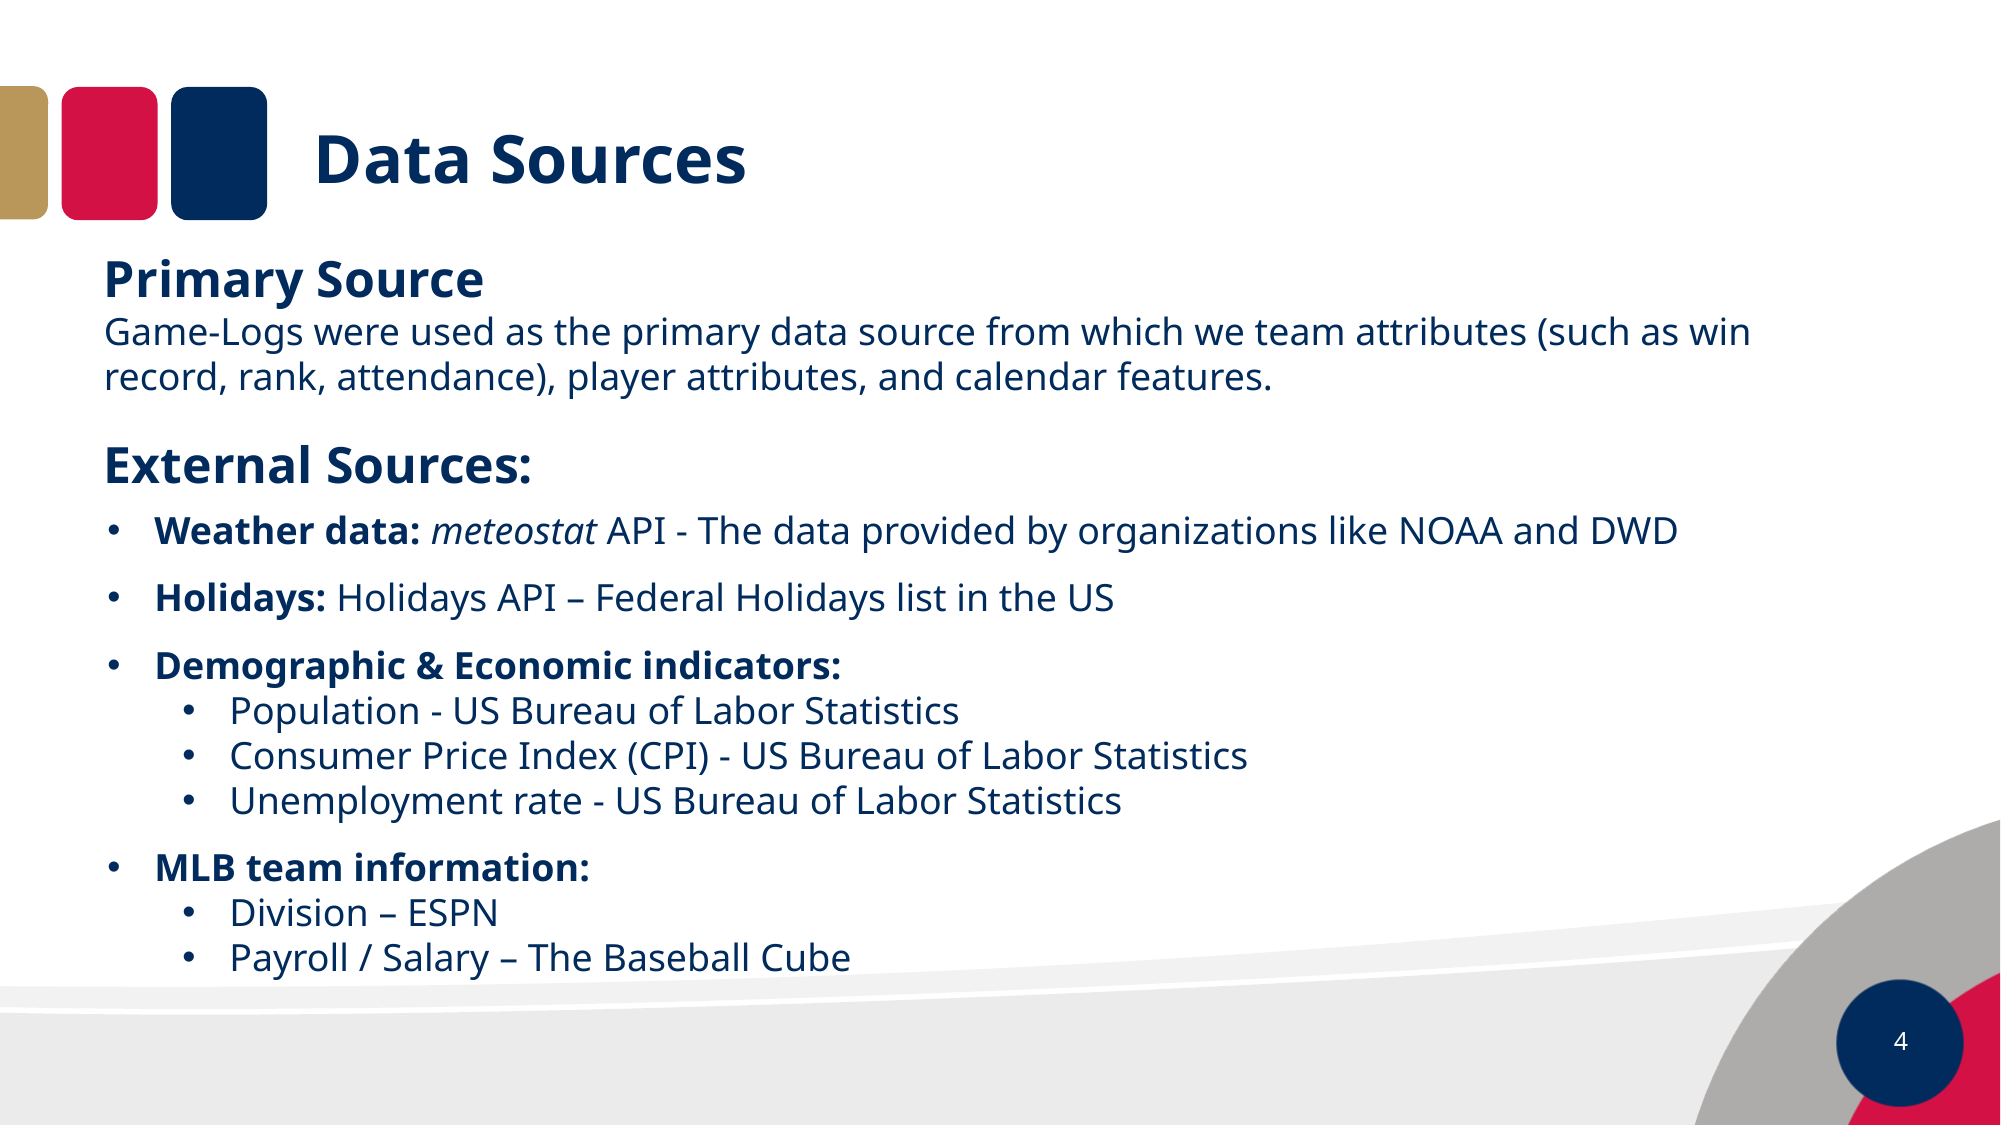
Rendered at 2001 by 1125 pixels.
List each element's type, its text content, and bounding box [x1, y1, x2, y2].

slide_number 4 [1819, 1020, 1982, 1065]
text_box External Sources: [89, 426, 1788, 502]
text_box Weather data: meteostat API - The data provided by organizations like NOAA and DWD Holidays: Holidays API – Federal Holidays list in the US Demographic & Economic indicators: Population - US Bureau of Labor Statistics Consumer Price Index (CPI) - US Bureau of Labor Statistics Unemployment rate - US Bureau of Labor Statistics MLB team information: Division – ESPN Payroll / Salary – The Baseball Cube [92, 477, 1847, 987]
text_box Primary Source Game-Logs were used as the primary data source from which we team attributes (such as win record, rank, attendance), player attributes, and calendar features. [89, 240, 1788, 406]
picture [1673, 798, 2001, 1125]
title Data Sources [299, 91, 1885, 222]
